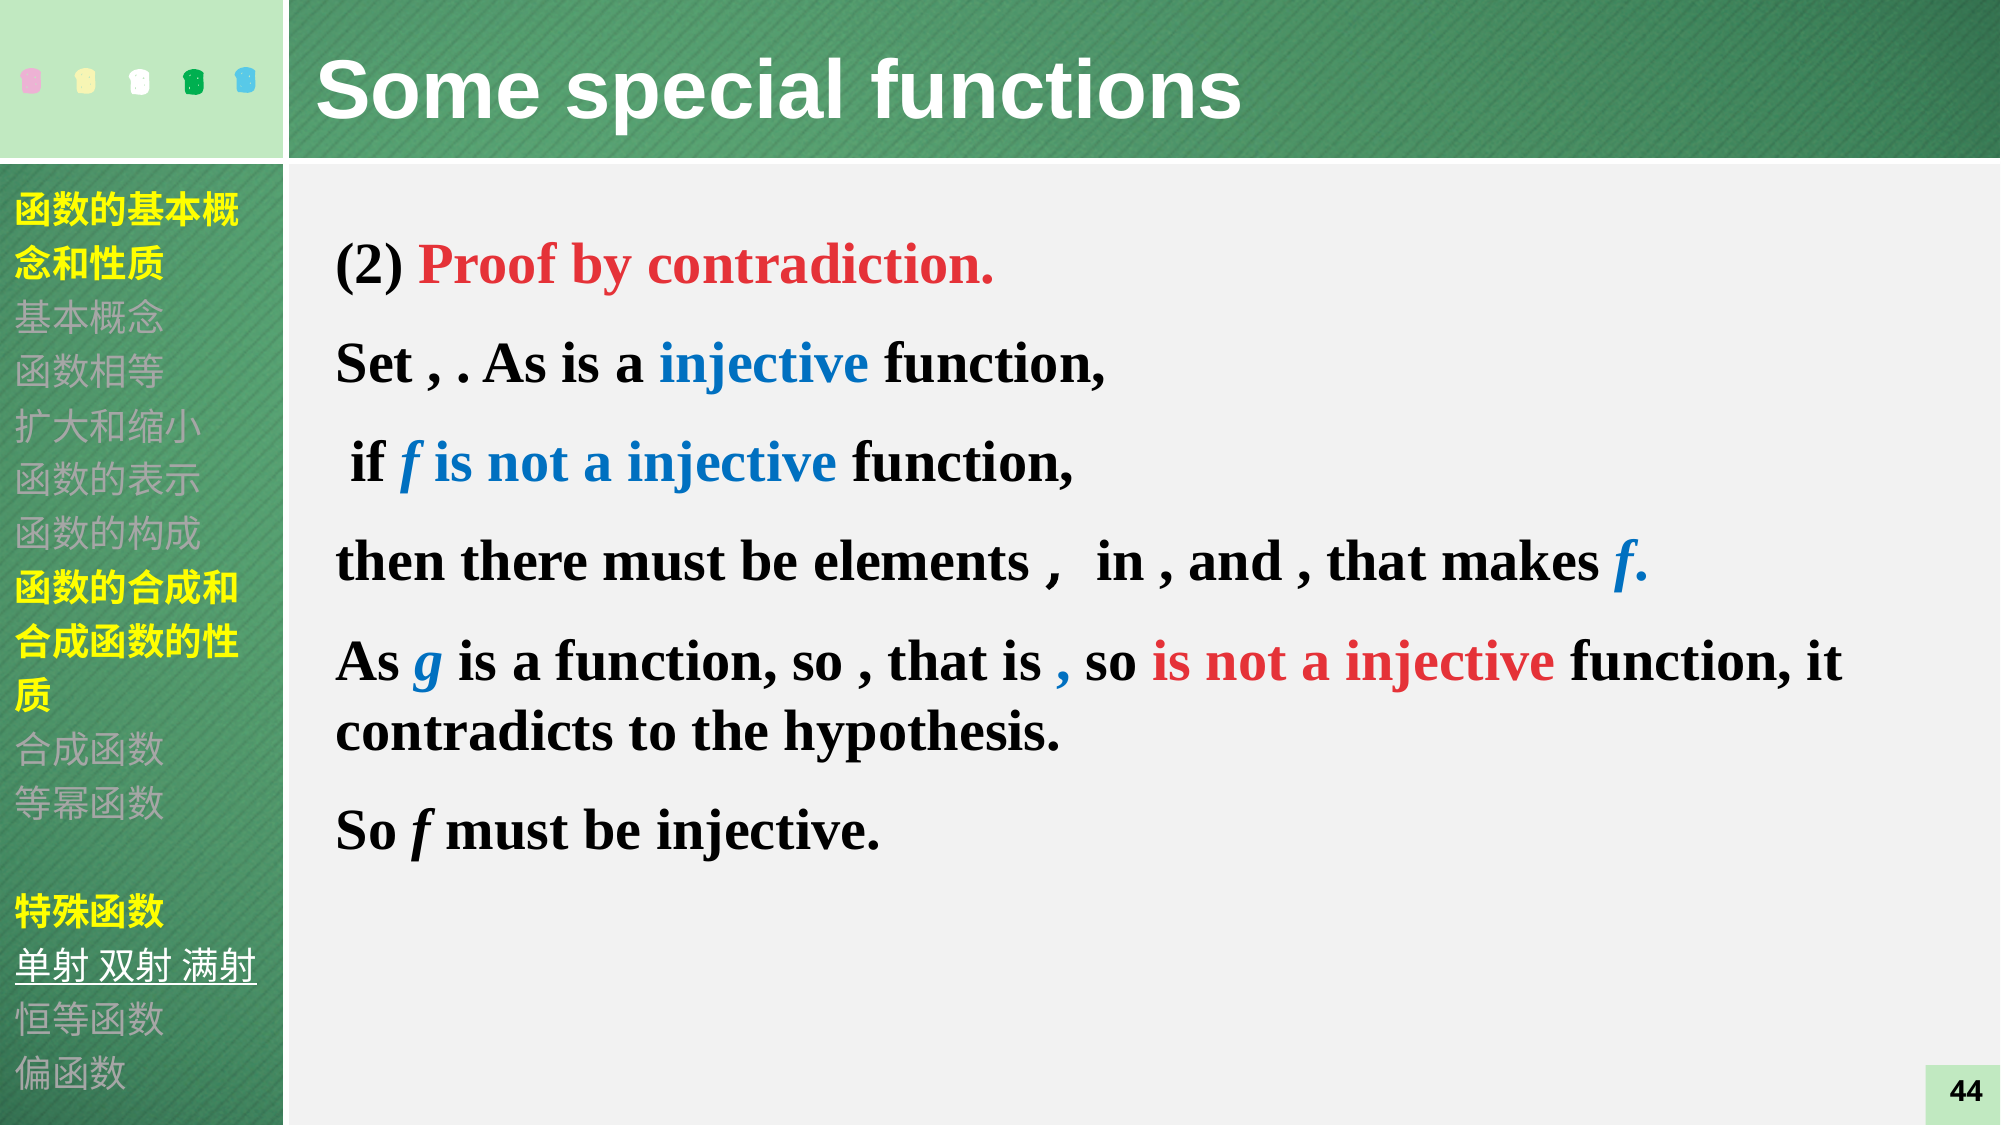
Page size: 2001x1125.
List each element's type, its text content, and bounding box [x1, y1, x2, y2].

text_box Some special functions [300, 27, 2000, 143]
text_box 函数的基本概念和性质 基本概念 函数相等 扩大和缩小 函数的表示 函数的构成 函数的合成和合成函数的性质 合成函数 等幂函数 特殊函数 单射 双射 满射 恒等函数 偏函数 [0, 170, 277, 1125]
slide_number 44 [1925, 1065, 2000, 1125]
picture [0, 164, 283, 1125]
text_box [19, 65, 258, 95]
picture [289, 0, 2000, 158]
